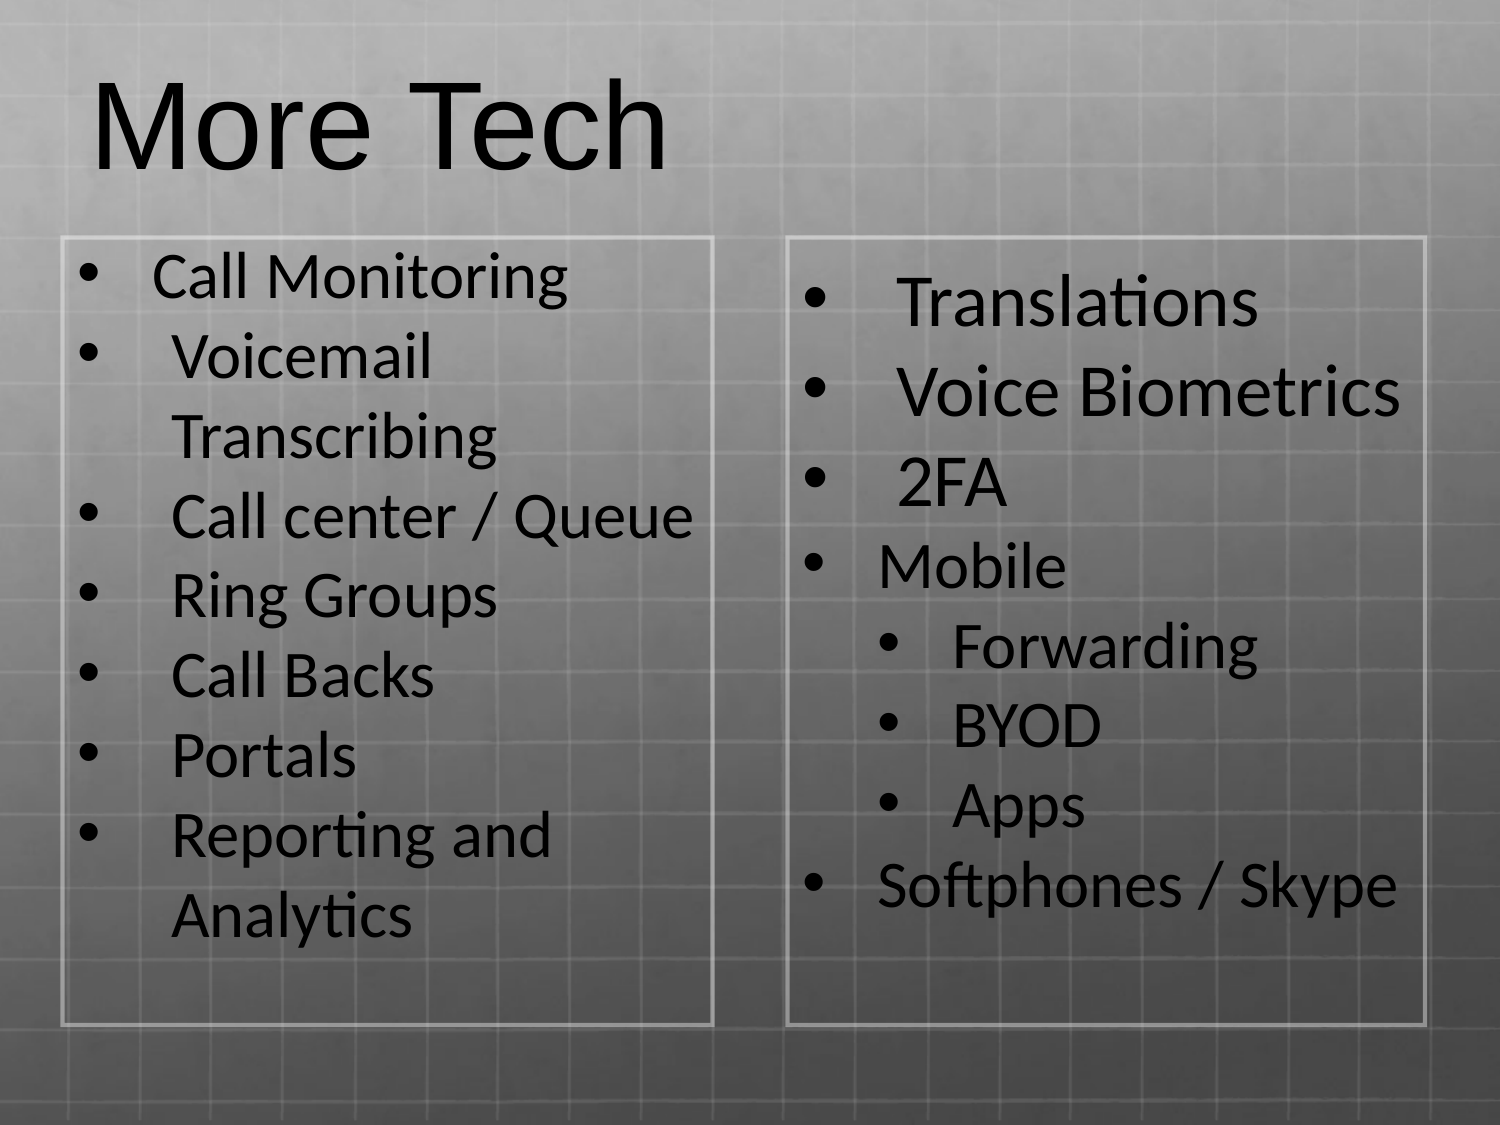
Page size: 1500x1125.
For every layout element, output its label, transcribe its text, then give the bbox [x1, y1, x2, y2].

text_box Call Monitoring Voicemail Transcribing Call center / Queue Ring Groups Call Backs Portals Reporting and Analytics [60, 235, 715, 1028]
picture [0, 0, 1500, 1125]
text_box More Tech [74, 37, 1438, 203]
text_box Translations Voice Biometrics 2FA Mobile Forwarding BYOD Apps Softphones / Skype [785, 235, 1428, 1028]
